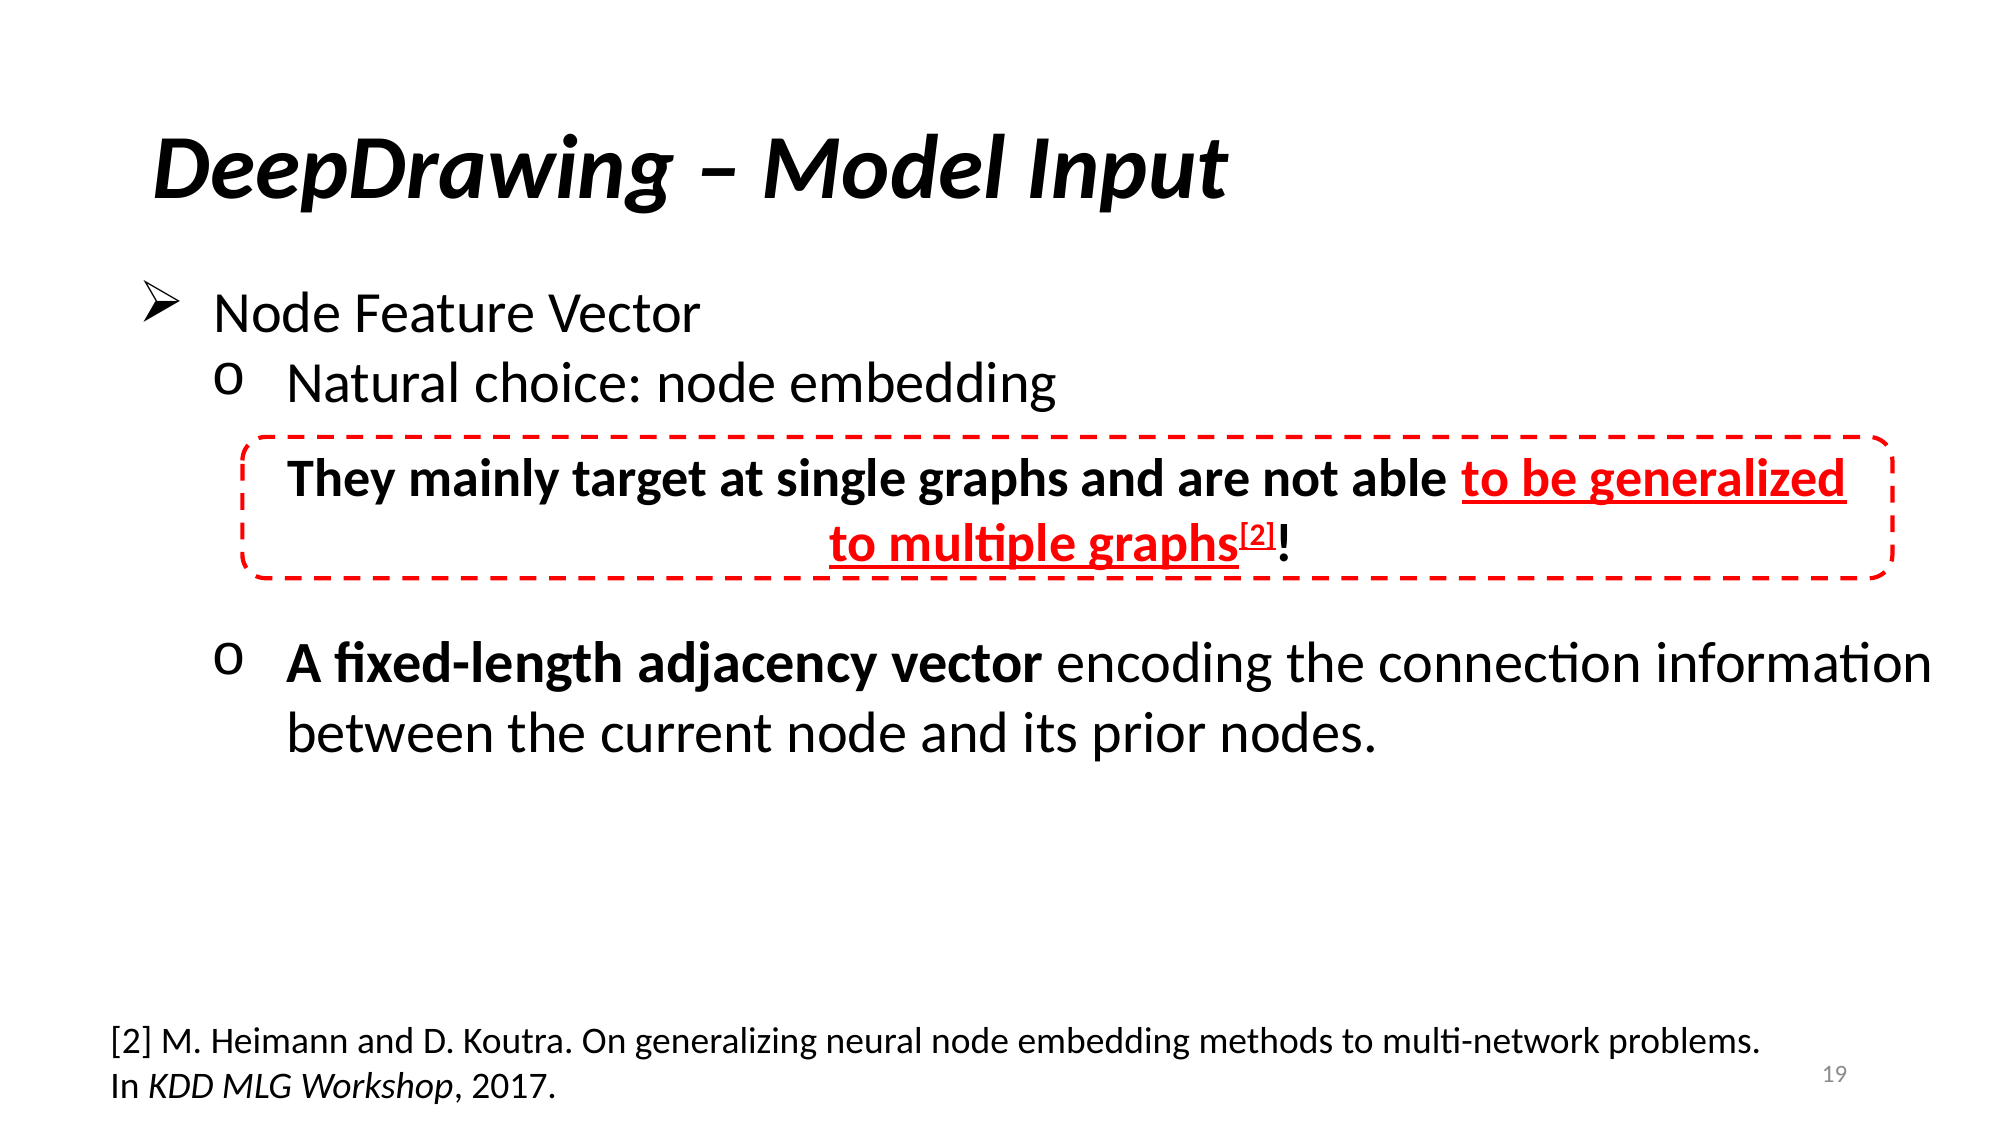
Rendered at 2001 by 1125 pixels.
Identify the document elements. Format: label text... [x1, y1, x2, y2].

text_box [2] M. Heimann and D. Koutra. On generalizing neural node embedding methods to multi-network problems. In KDD MLG Workshop, 2017. [95, 1008, 1813, 1114]
text_box Node Feature Vector Natural choice: node embedding A fixed-length adjacency vector encoding the connection information between the current node and its prior nodes. [123, 266, 1972, 911]
text_box They mainly target at single graphs and are not able to be generalized to multiple graphs[2]! [241, 435, 1894, 580]
title DeepDrawing – Model Input [137, 59, 1863, 266]
slide_number 19 [1412, 1042, 1863, 1103]
